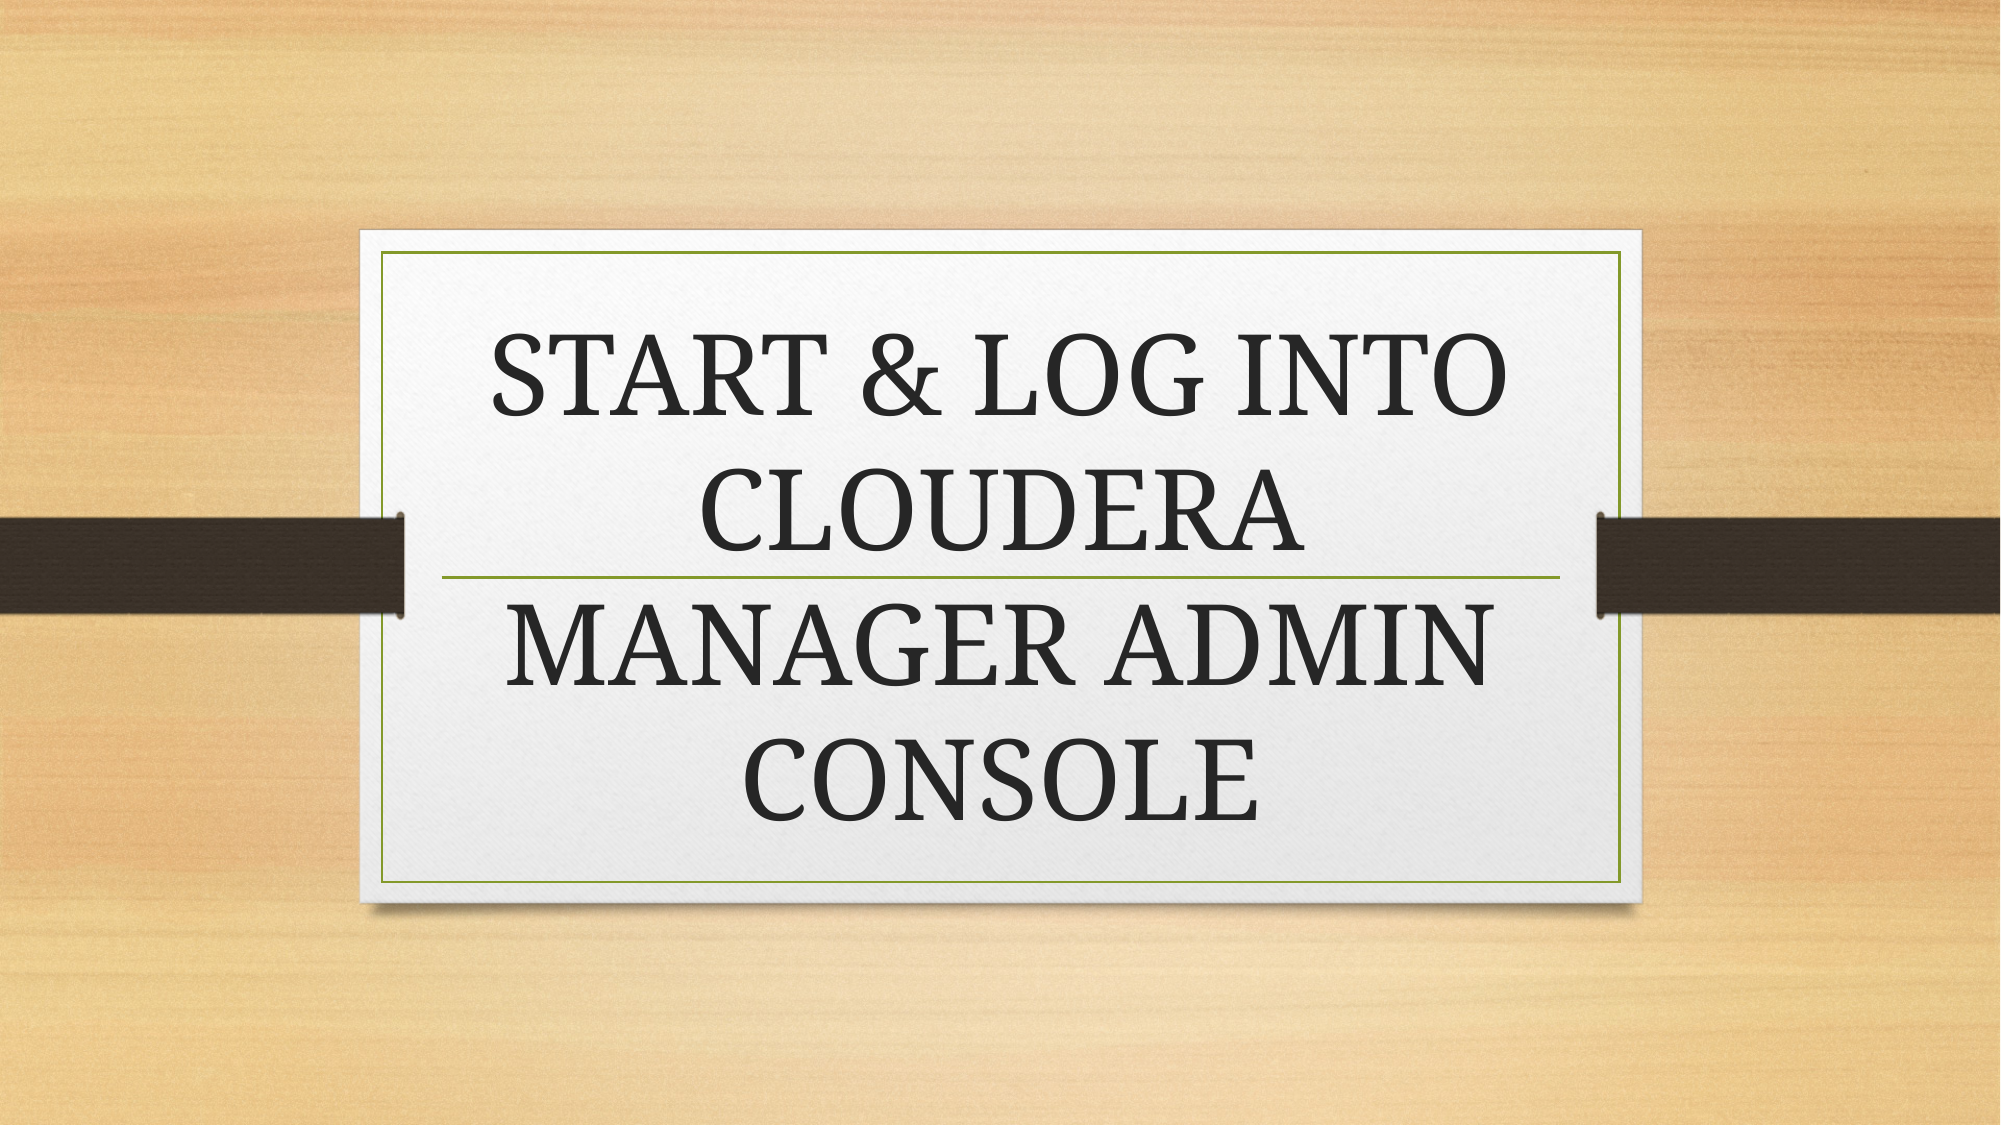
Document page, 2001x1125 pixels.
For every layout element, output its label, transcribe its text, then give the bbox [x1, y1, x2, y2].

picture [0, 0, 2001, 1125]
title START & LOG INTO CLOUDERA MANAGER ADMIN CONSOLE [441, 287, 1560, 851]
